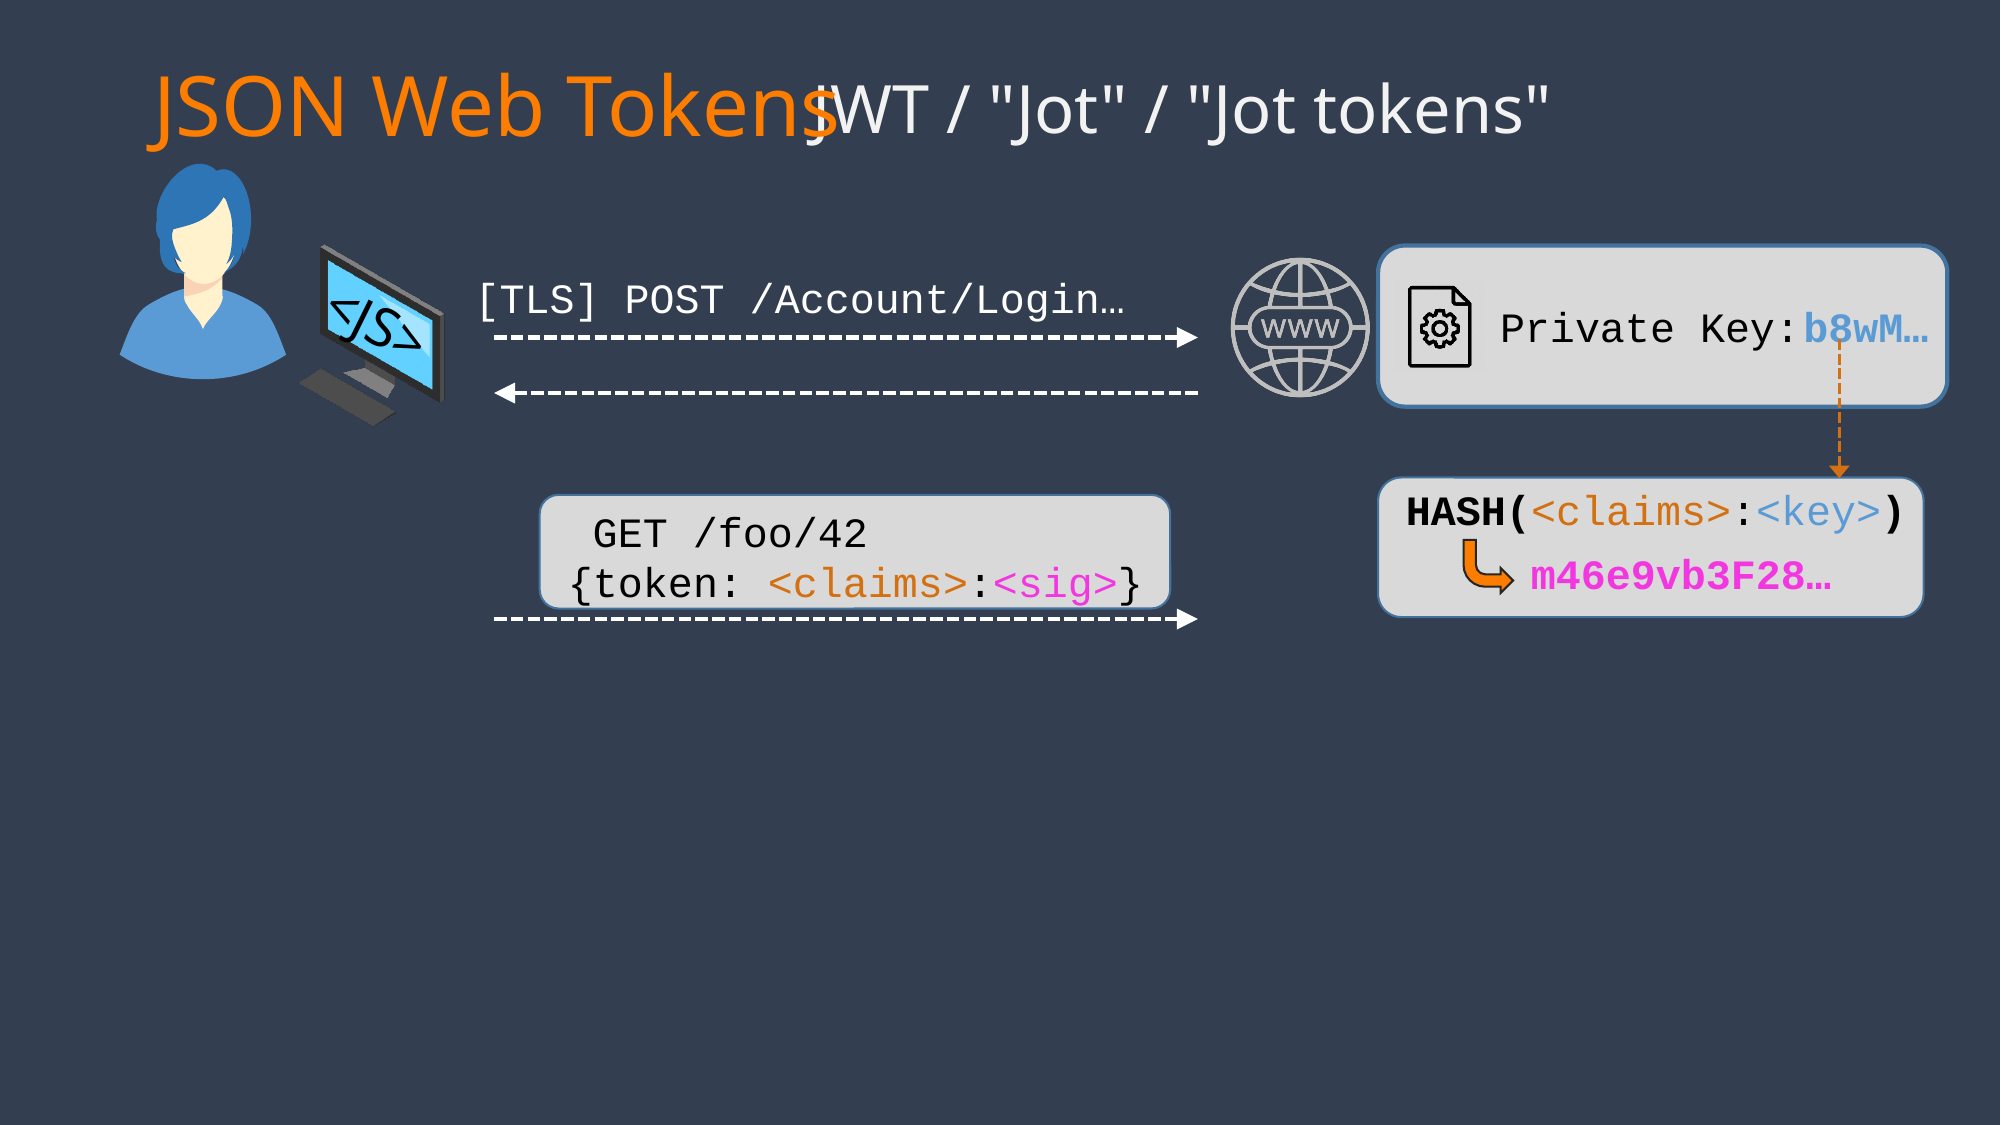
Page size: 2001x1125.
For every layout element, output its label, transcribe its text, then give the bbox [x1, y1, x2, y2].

text_box [TLS] POST /Account/Login… [453, 264, 1202, 330]
text_box [1377, 478, 1922, 619]
text_box JWT / "Jot" / "Jot tokens" [1186, 59, 1568, 155]
text_box [1378, 244, 1949, 408]
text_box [119, 163, 287, 380]
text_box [293, 239, 453, 431]
text_box GET /foo/42 {token: <claims>:<sig>} [553, 498, 1158, 614]
picture [1394, 281, 1485, 372]
text_box [1462, 538, 1515, 596]
text_box JSON Web Tokens [138, 45, 1186, 161]
text_box [538, 493, 1172, 609]
text_box m46e9vb3F28… [1516, 540, 1972, 606]
text_box HASH(<claims>:<key>) [1391, 476, 1924, 542]
text_box b8wM… [1840, 293, 1944, 359]
text_box [0, 0, 2000, 160]
text_box Private Key: [1485, 293, 1840, 359]
picture [1225, 245, 1378, 409]
